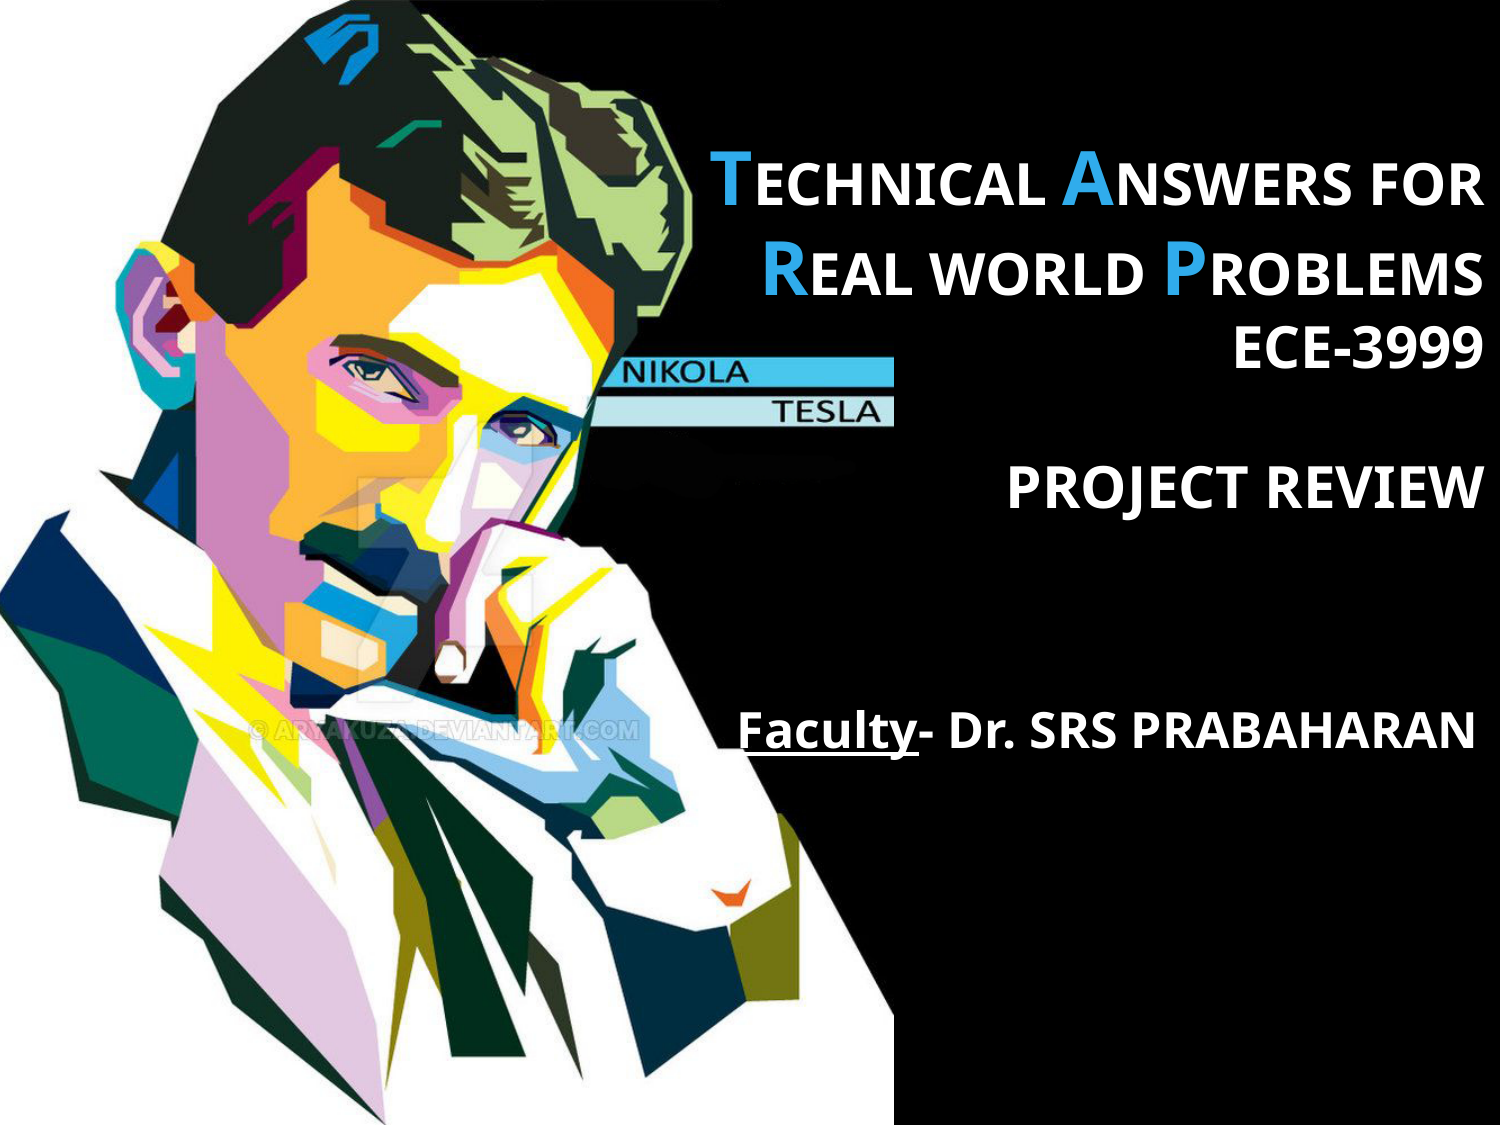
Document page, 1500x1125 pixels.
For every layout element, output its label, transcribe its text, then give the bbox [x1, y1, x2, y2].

subtitle Faculty- Dr. SRS PRABAHARAN [894, 690, 1494, 915]
title TECHNICAL ANSWERS FOR REAL WORLD PROBLEMS ECE-3999 PROJECT REVIEW [894, 162, 1500, 529]
picture [0, 0, 894, 1125]
